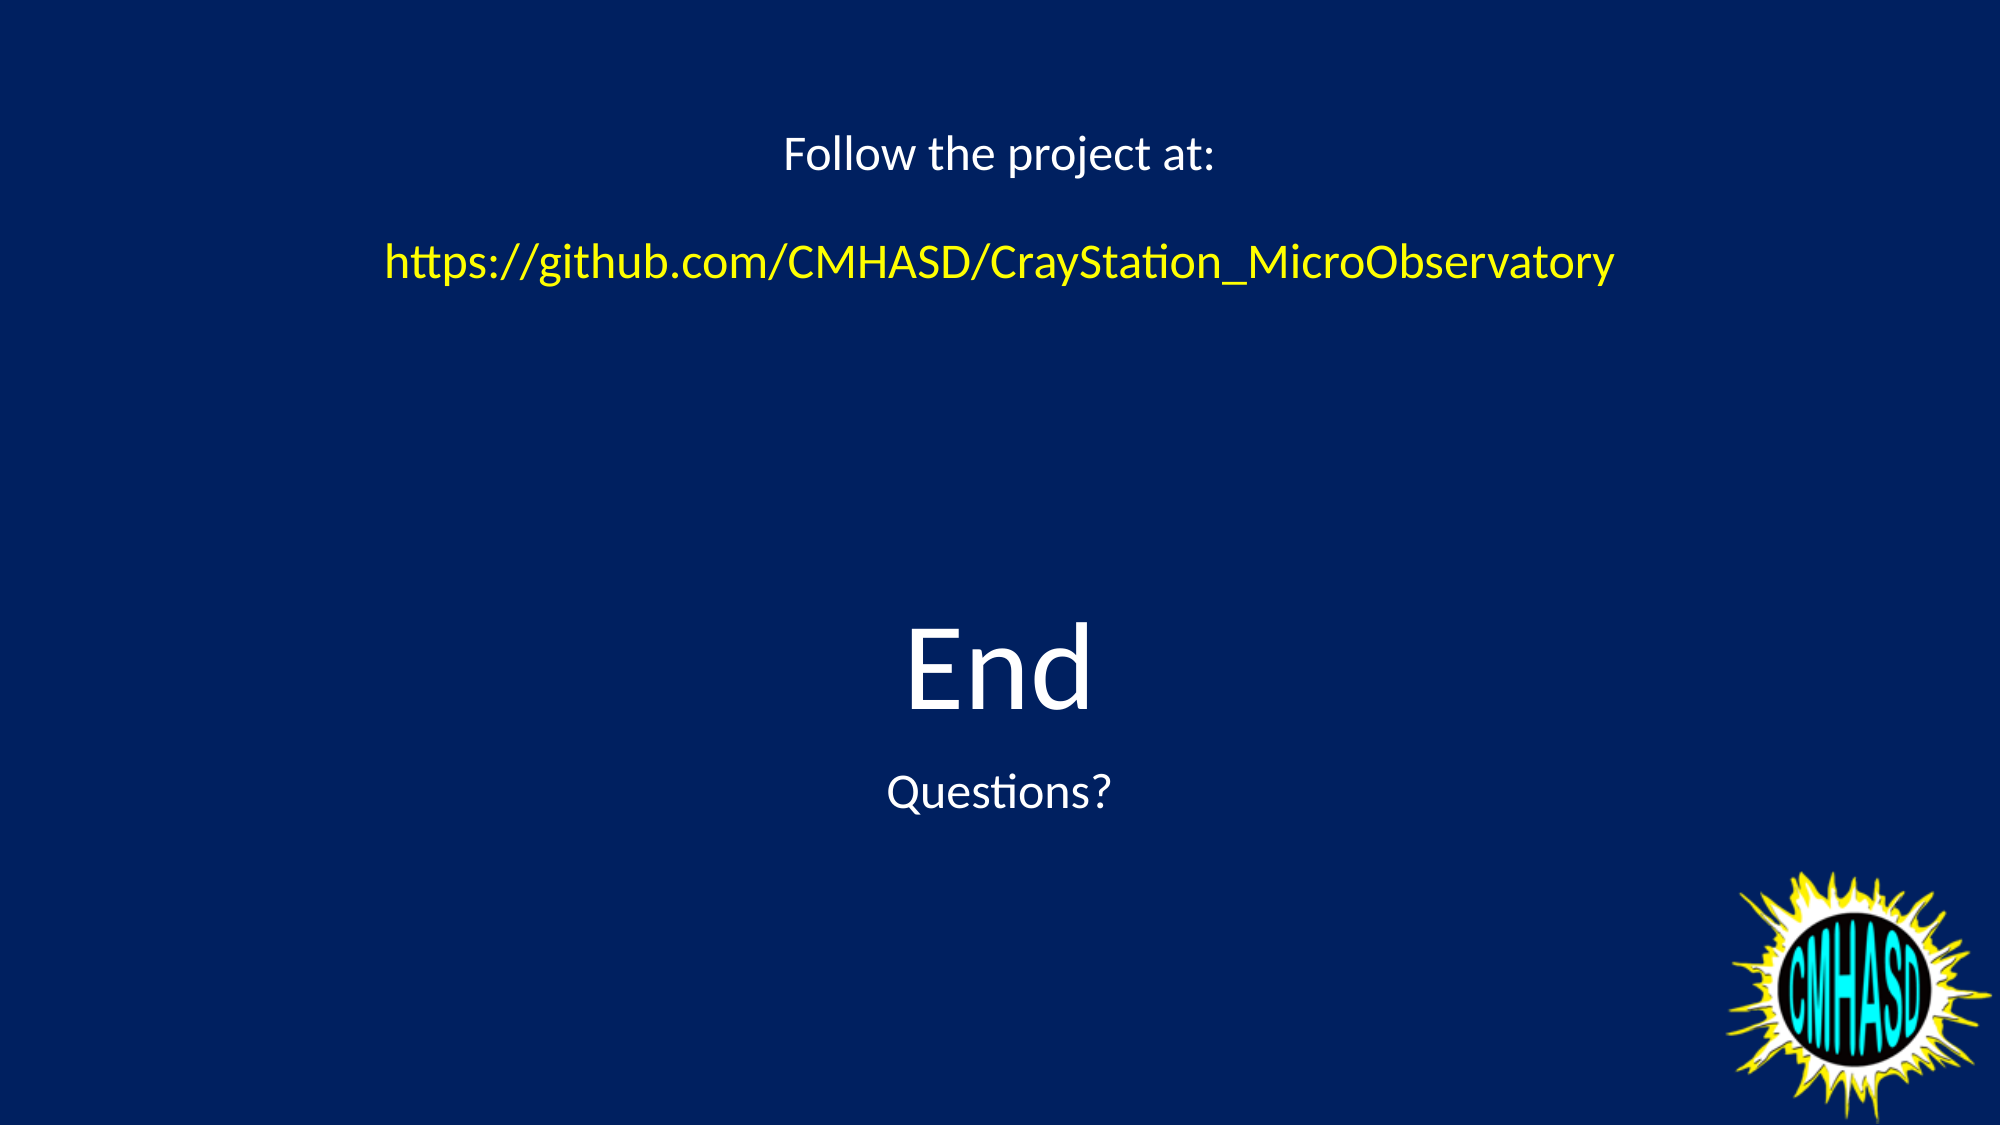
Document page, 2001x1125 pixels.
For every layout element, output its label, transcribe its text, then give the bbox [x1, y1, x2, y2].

subtitle Questions? [249, 757, 1750, 1030]
text_box Follow the project at: https://github.com/CMHASD/CrayStation_MicroObservatory [249, 118, 1750, 297]
title End [249, 352, 1750, 744]
picture [1723, 871, 2000, 1124]
